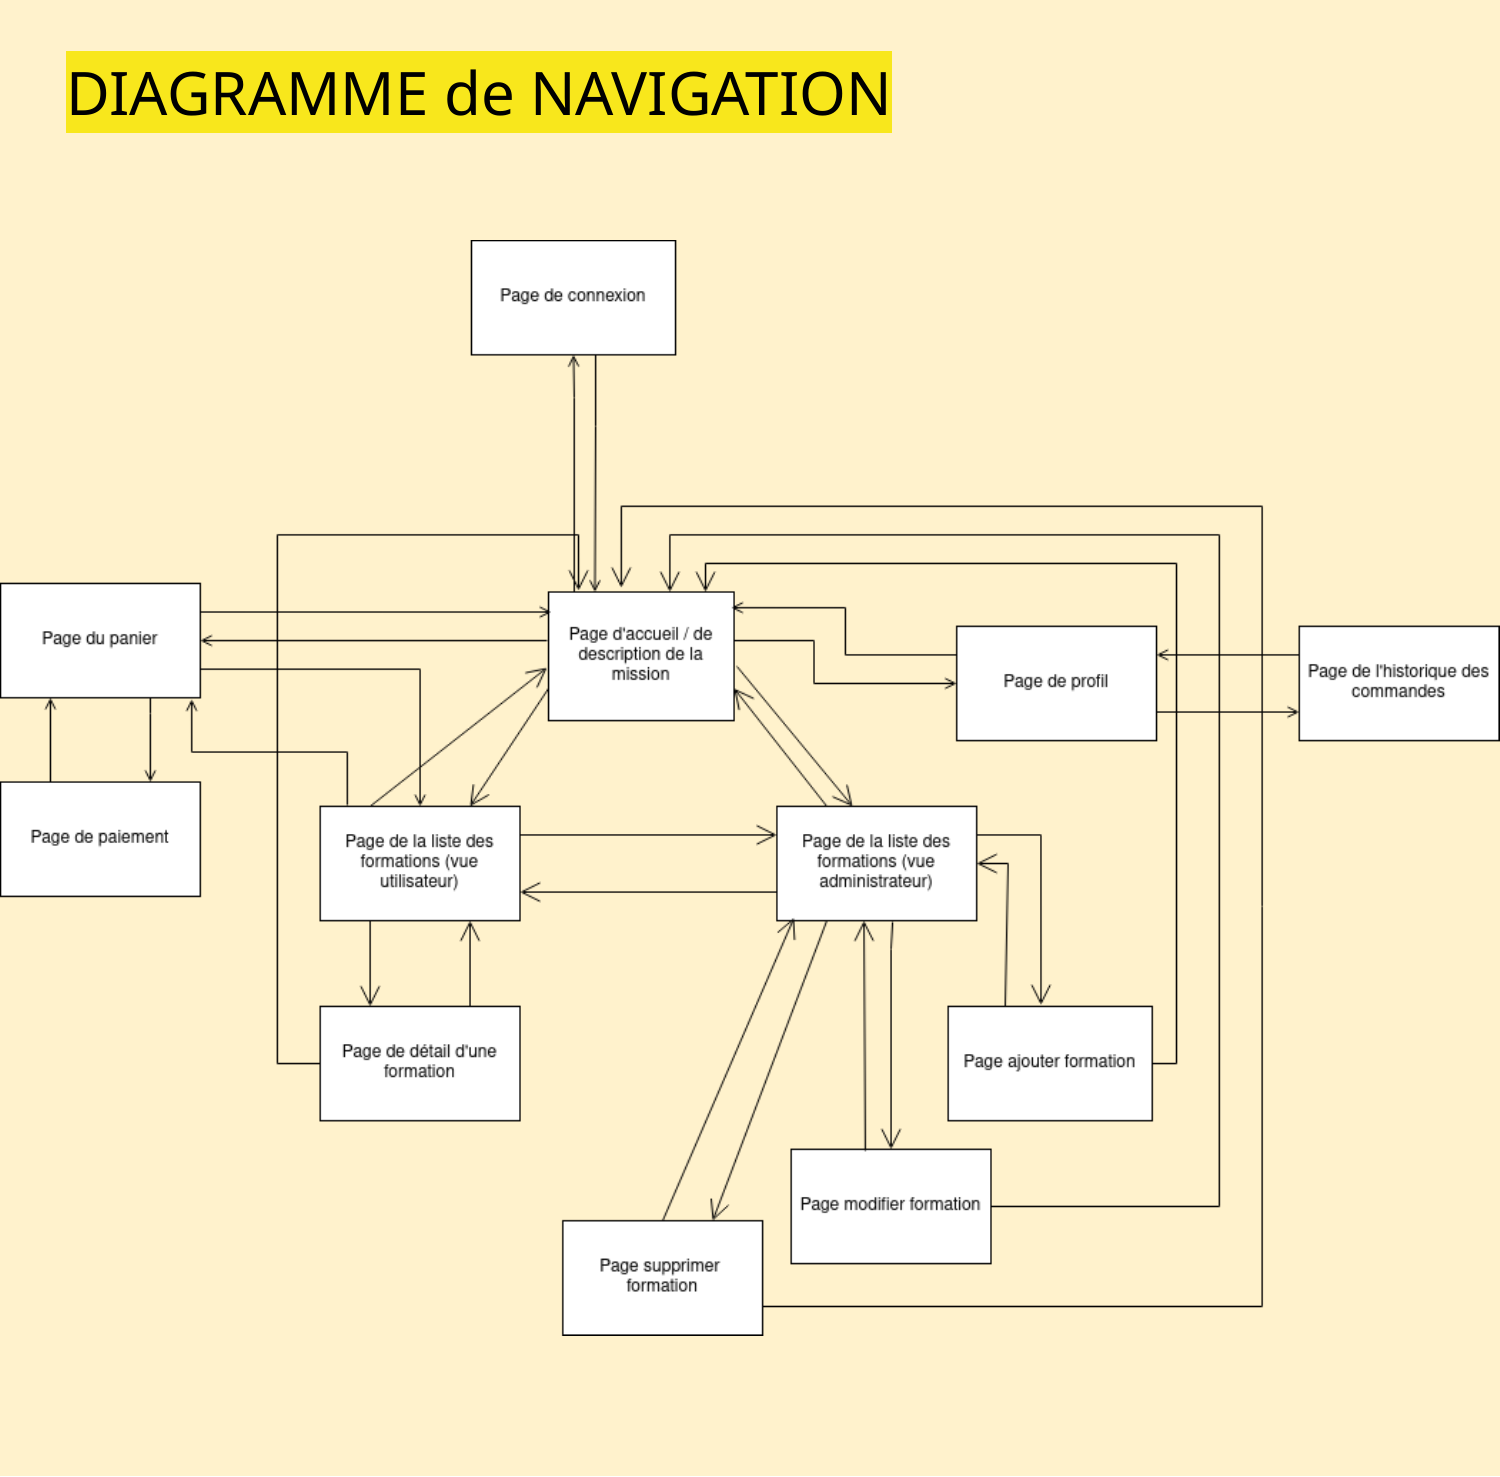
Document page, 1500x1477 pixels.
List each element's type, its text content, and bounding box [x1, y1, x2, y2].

picture [0, 240, 1500, 1336]
title DIAGRAMME de NAVIGATION [51, 40, 1449, 143]
